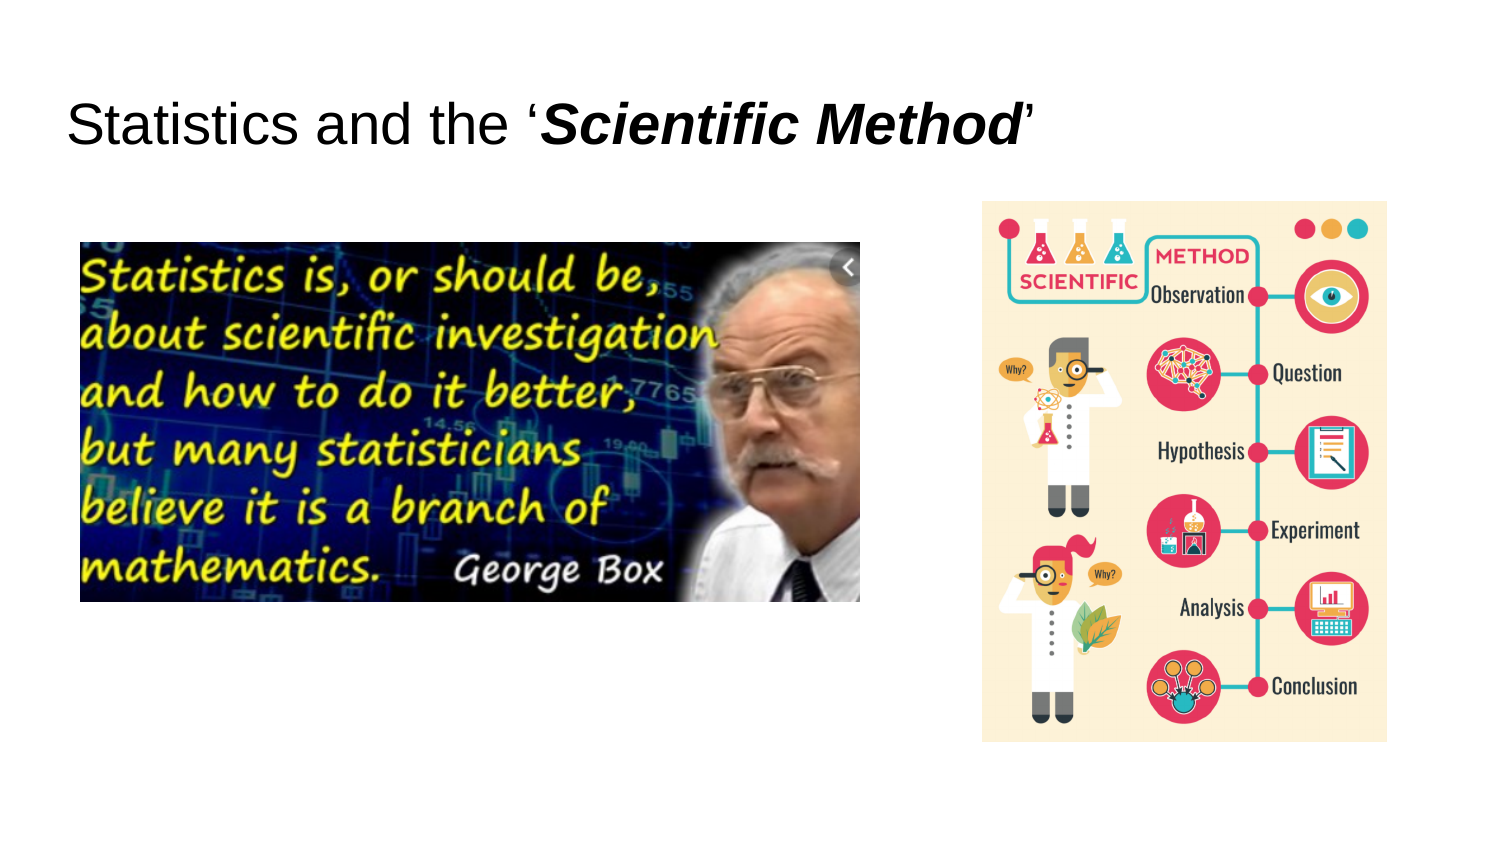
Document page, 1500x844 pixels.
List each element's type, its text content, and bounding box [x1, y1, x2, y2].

picture [982, 201, 1387, 743]
picture [80, 242, 860, 602]
title Statistics and the ‘Scientific Method’ [51, 71, 1449, 165]
